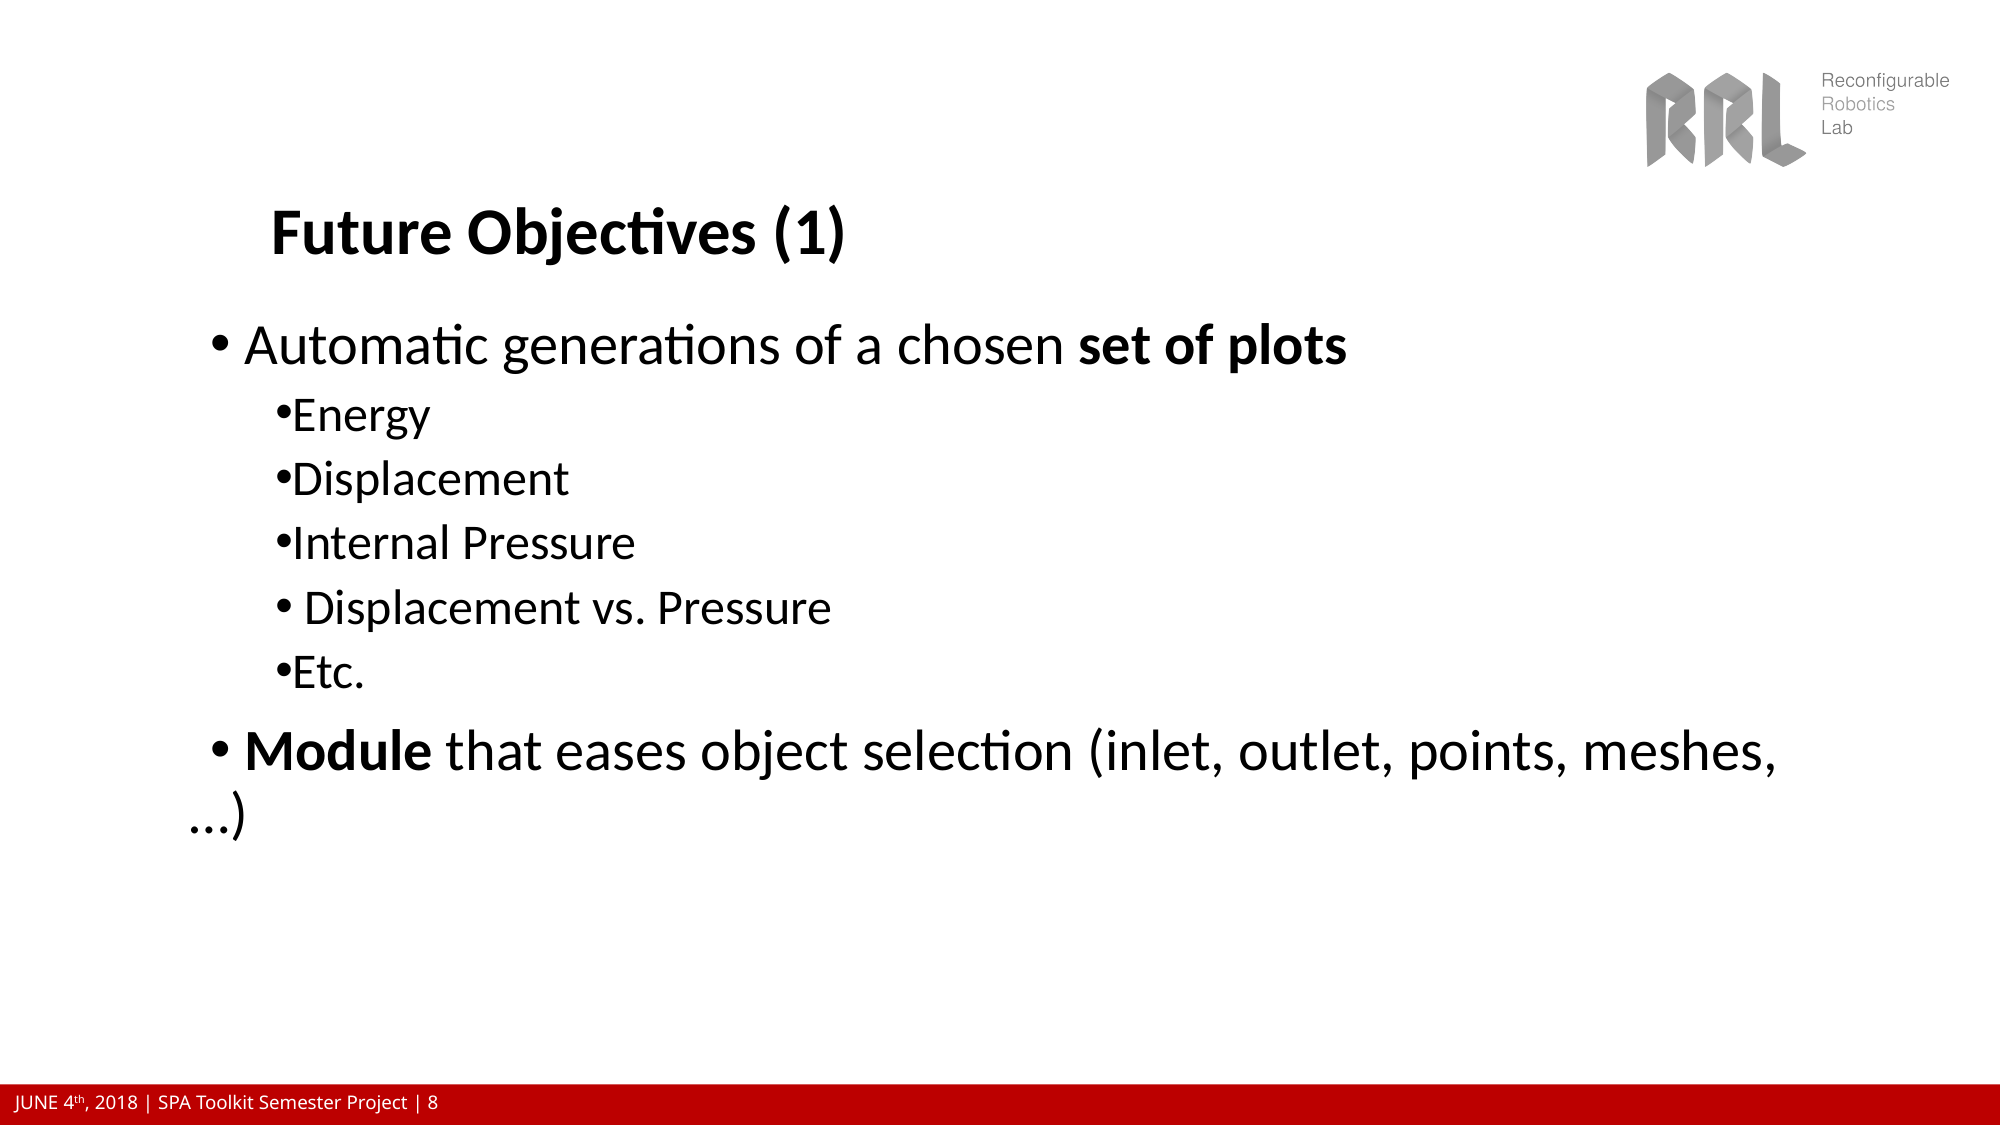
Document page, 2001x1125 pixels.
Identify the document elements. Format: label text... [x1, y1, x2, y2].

title Future Objectives (1) [255, 188, 1863, 278]
list Automatic generations of a chosen set of plots Energy Displacement Internal Pressure Displacement vs. Pressure Etc. Module that eases object selection (inlet, outlet, points, meshes, …) [137, 299, 1863, 1014]
